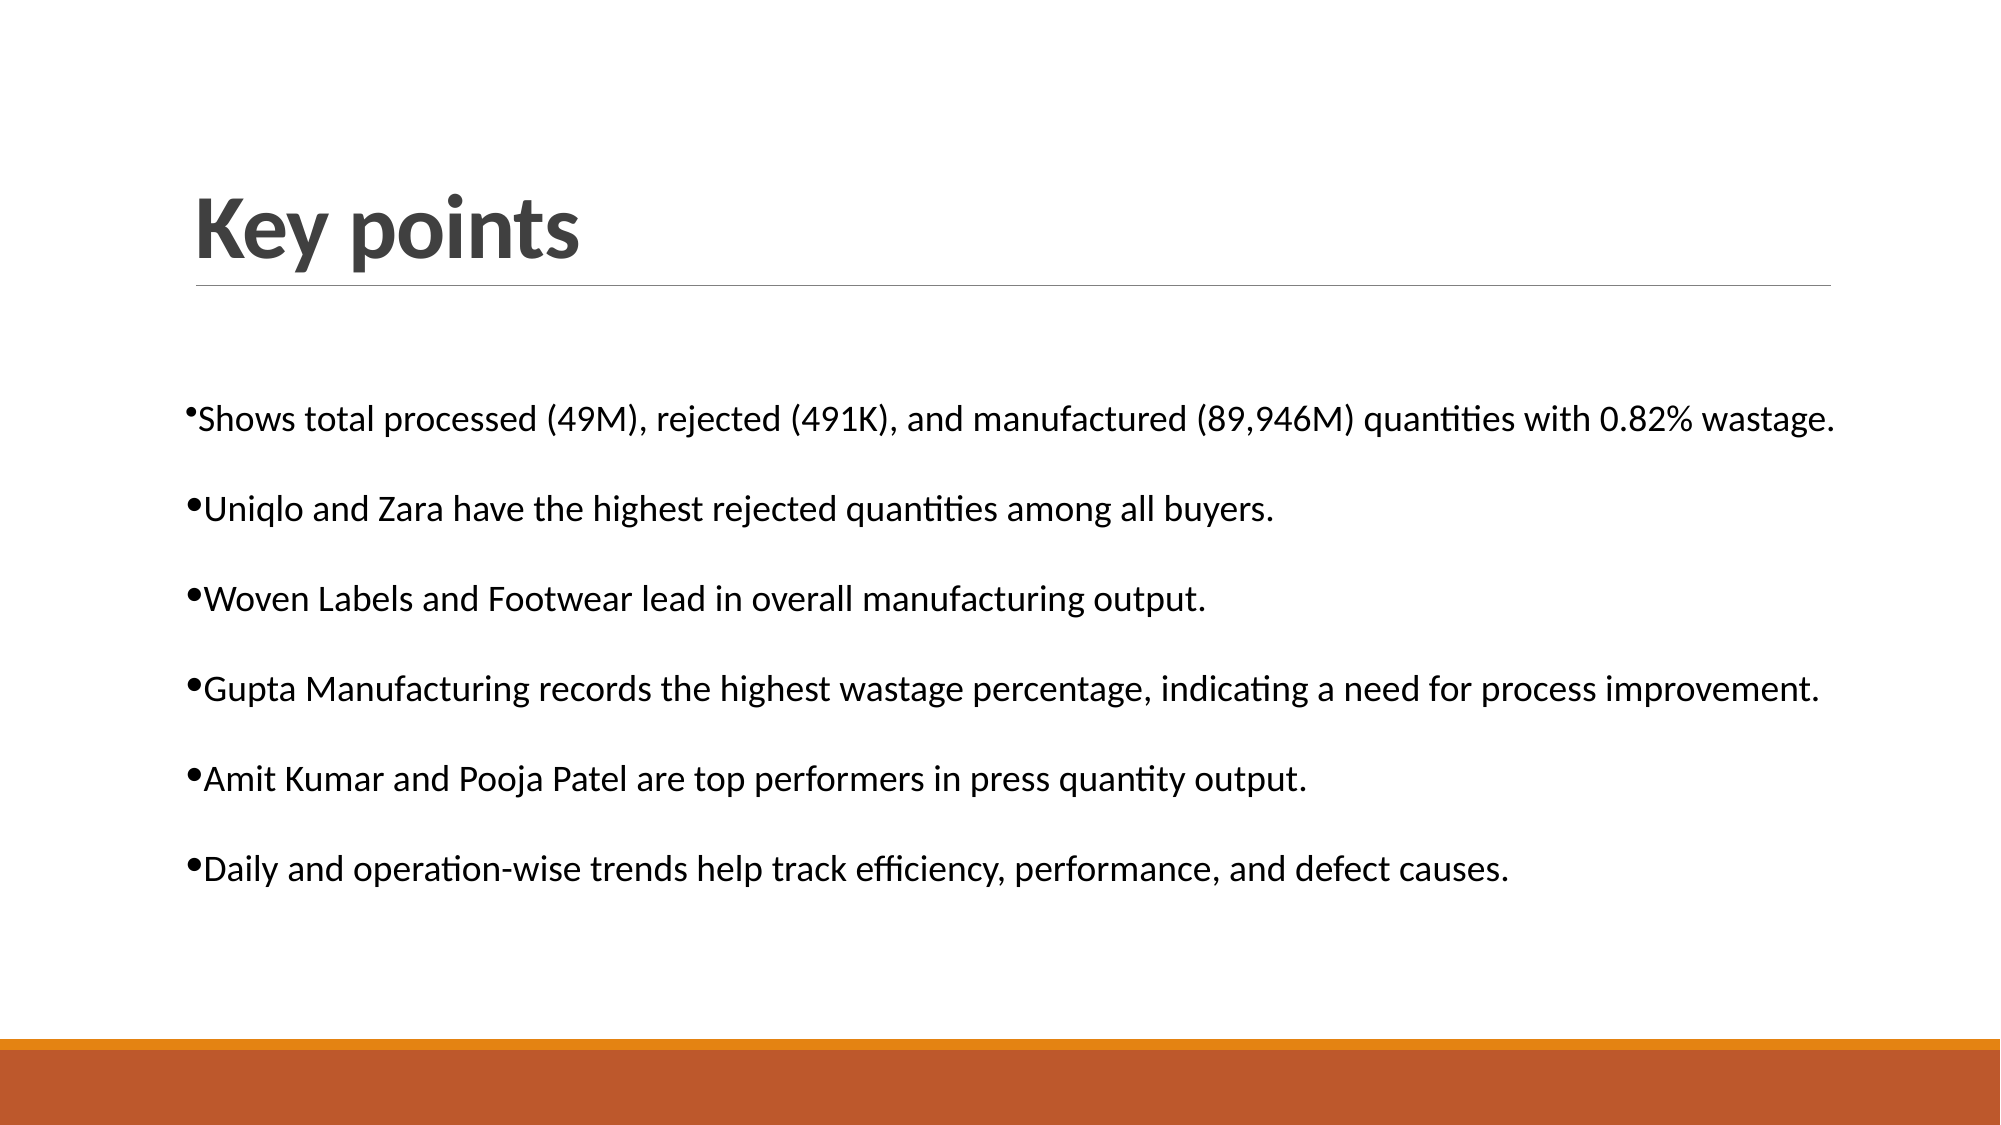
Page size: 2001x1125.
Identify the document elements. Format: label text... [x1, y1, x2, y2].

title Key points [180, 47, 1830, 285]
list Shows total processed (49M), rejected (491K), and manufactured (89,946M) quantities with 0.82% wastage. Uniqlo and Zara have the highest rejected quantities among all buyers. Woven Labels and Footwear lead in overall manufacturing output. Gupta Manufacturing records the highest wastage percentage, indicating a need for process improvement. Amit Kumar and Pooja Patel are top performers in press quantity output. Daily and operation-wise trends help track efficiency, performance, and defect causes. [170, 314, 1857, 968]
